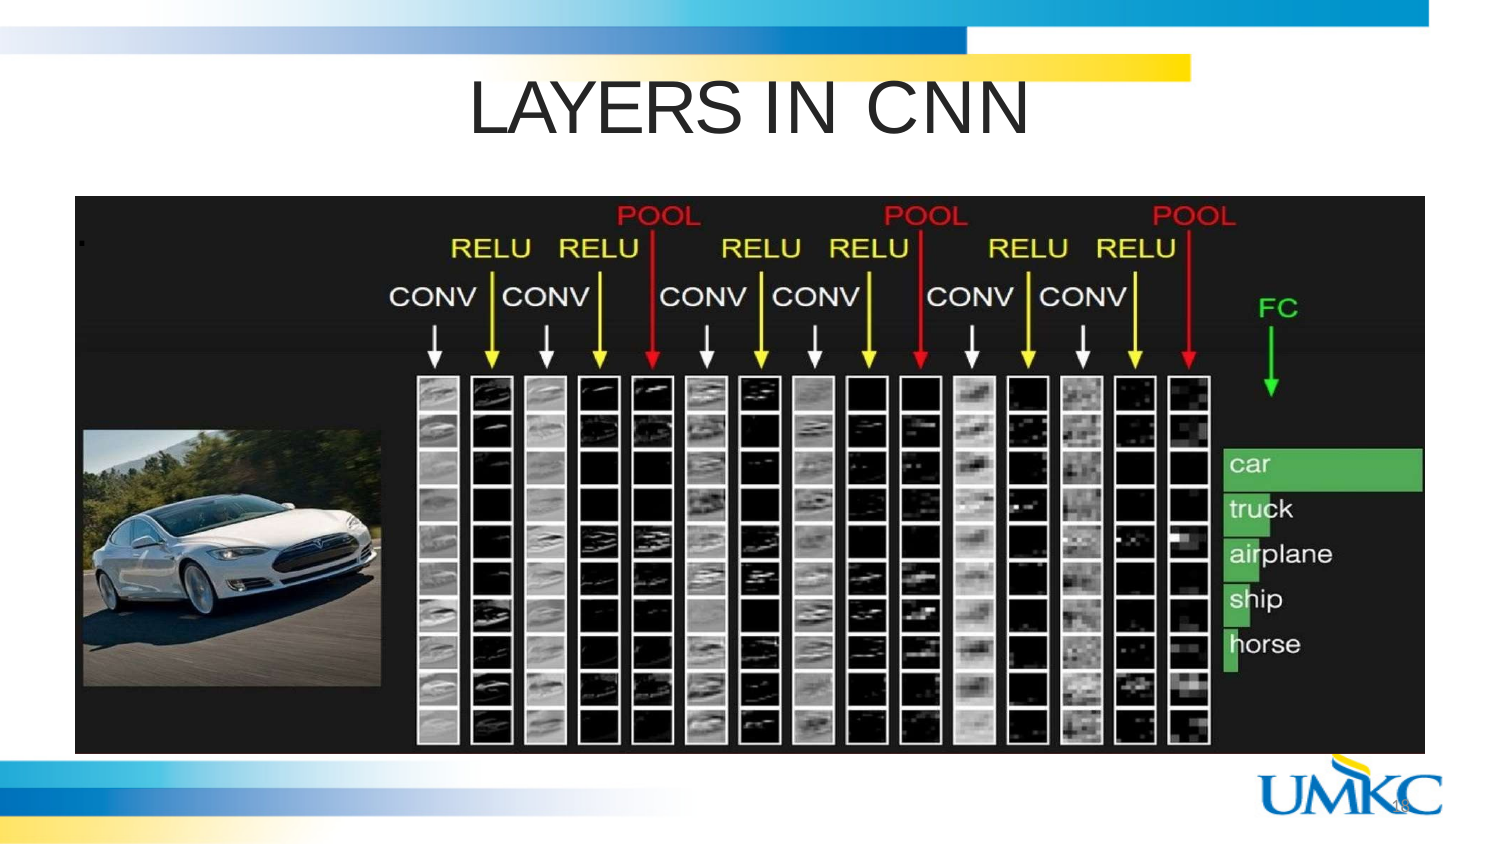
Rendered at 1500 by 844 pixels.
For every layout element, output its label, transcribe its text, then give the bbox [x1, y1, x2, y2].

title LAYERS IN CNN [75, 33, 1425, 175]
slide_number 18 [1074, 782, 1425, 827]
picture [0, 0, 1500, 844]
list . [75, 196, 1425, 754]
